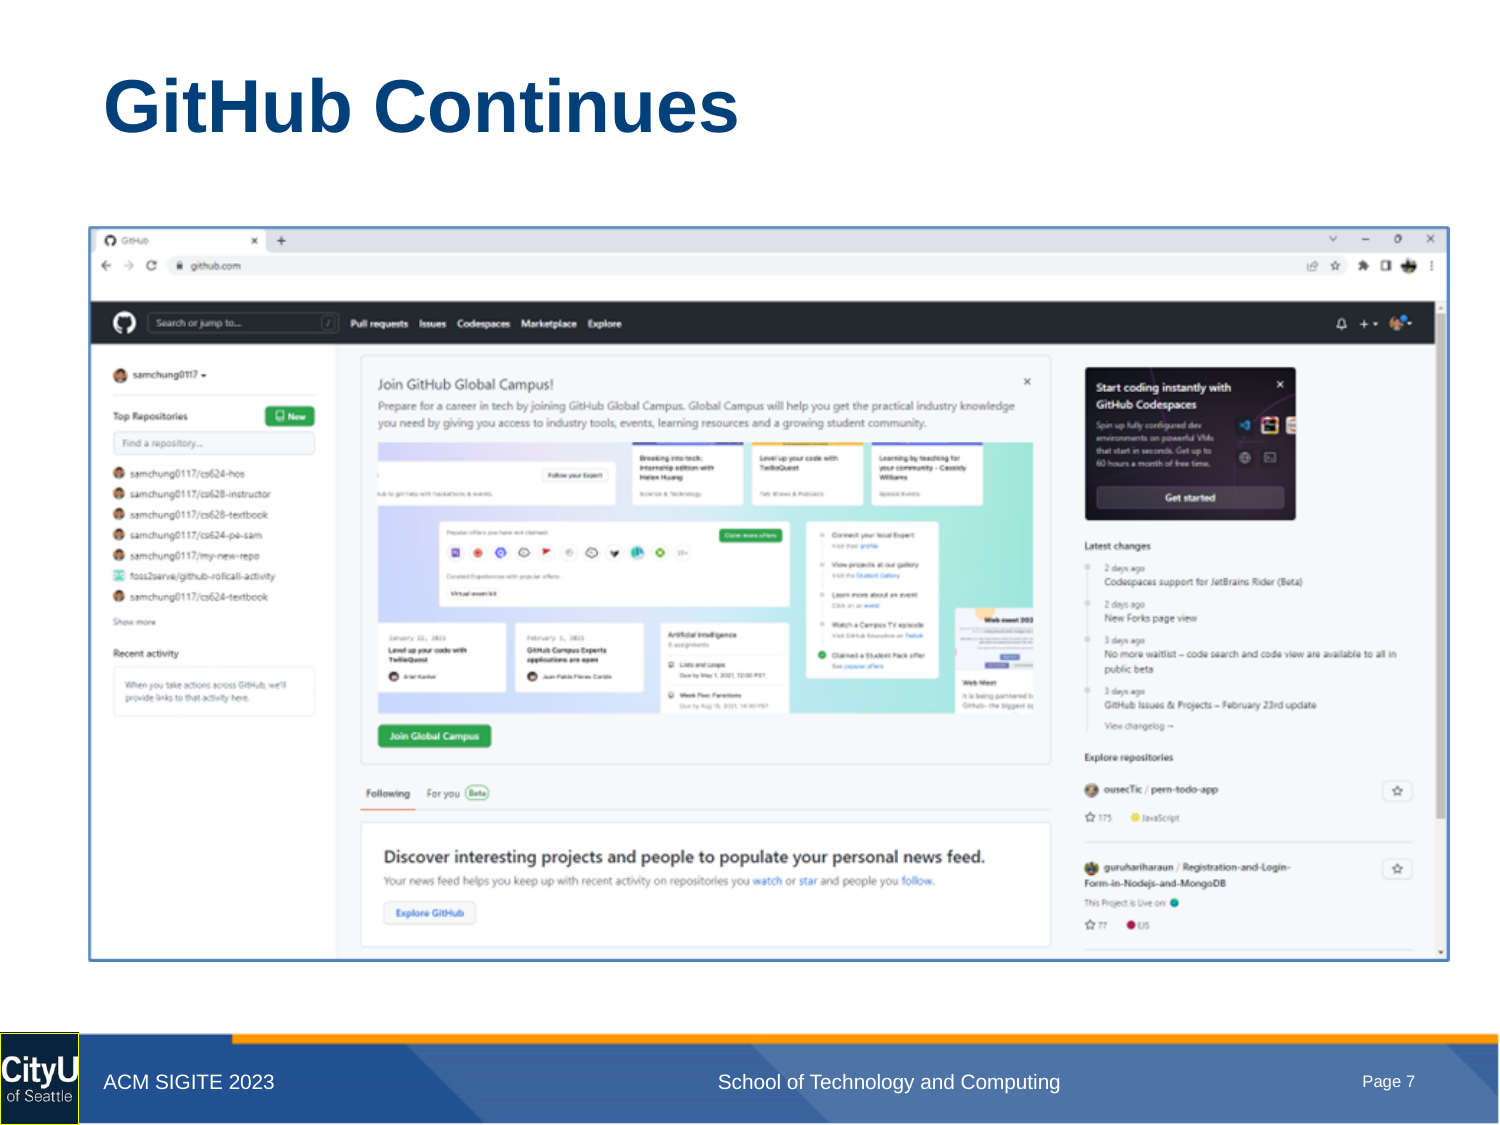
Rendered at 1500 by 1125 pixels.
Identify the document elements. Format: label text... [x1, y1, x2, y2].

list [88, 225, 1451, 962]
picture [1, 1034, 78, 1124]
title GitHub Continues [88, 49, 1451, 213]
picture [0, 1032, 1500, 1125]
